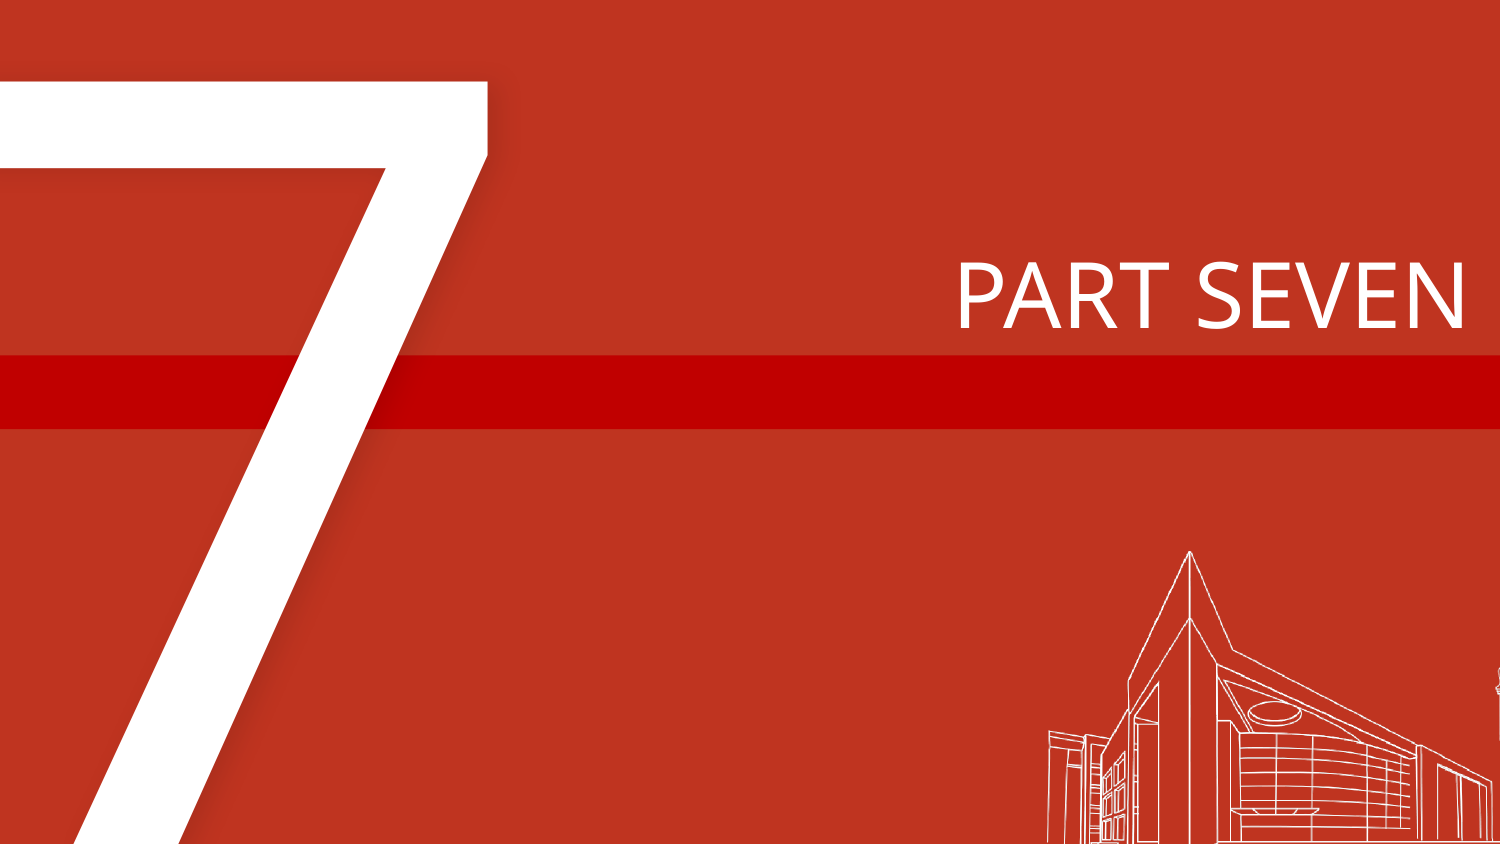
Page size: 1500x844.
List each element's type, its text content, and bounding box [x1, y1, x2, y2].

text_box [576, 353, 1500, 431]
text_box 7 [0, 0, 556, 844]
picture [1046, 510, 1500, 844]
text_box PART SEVEN [937, 229, 1486, 354]
